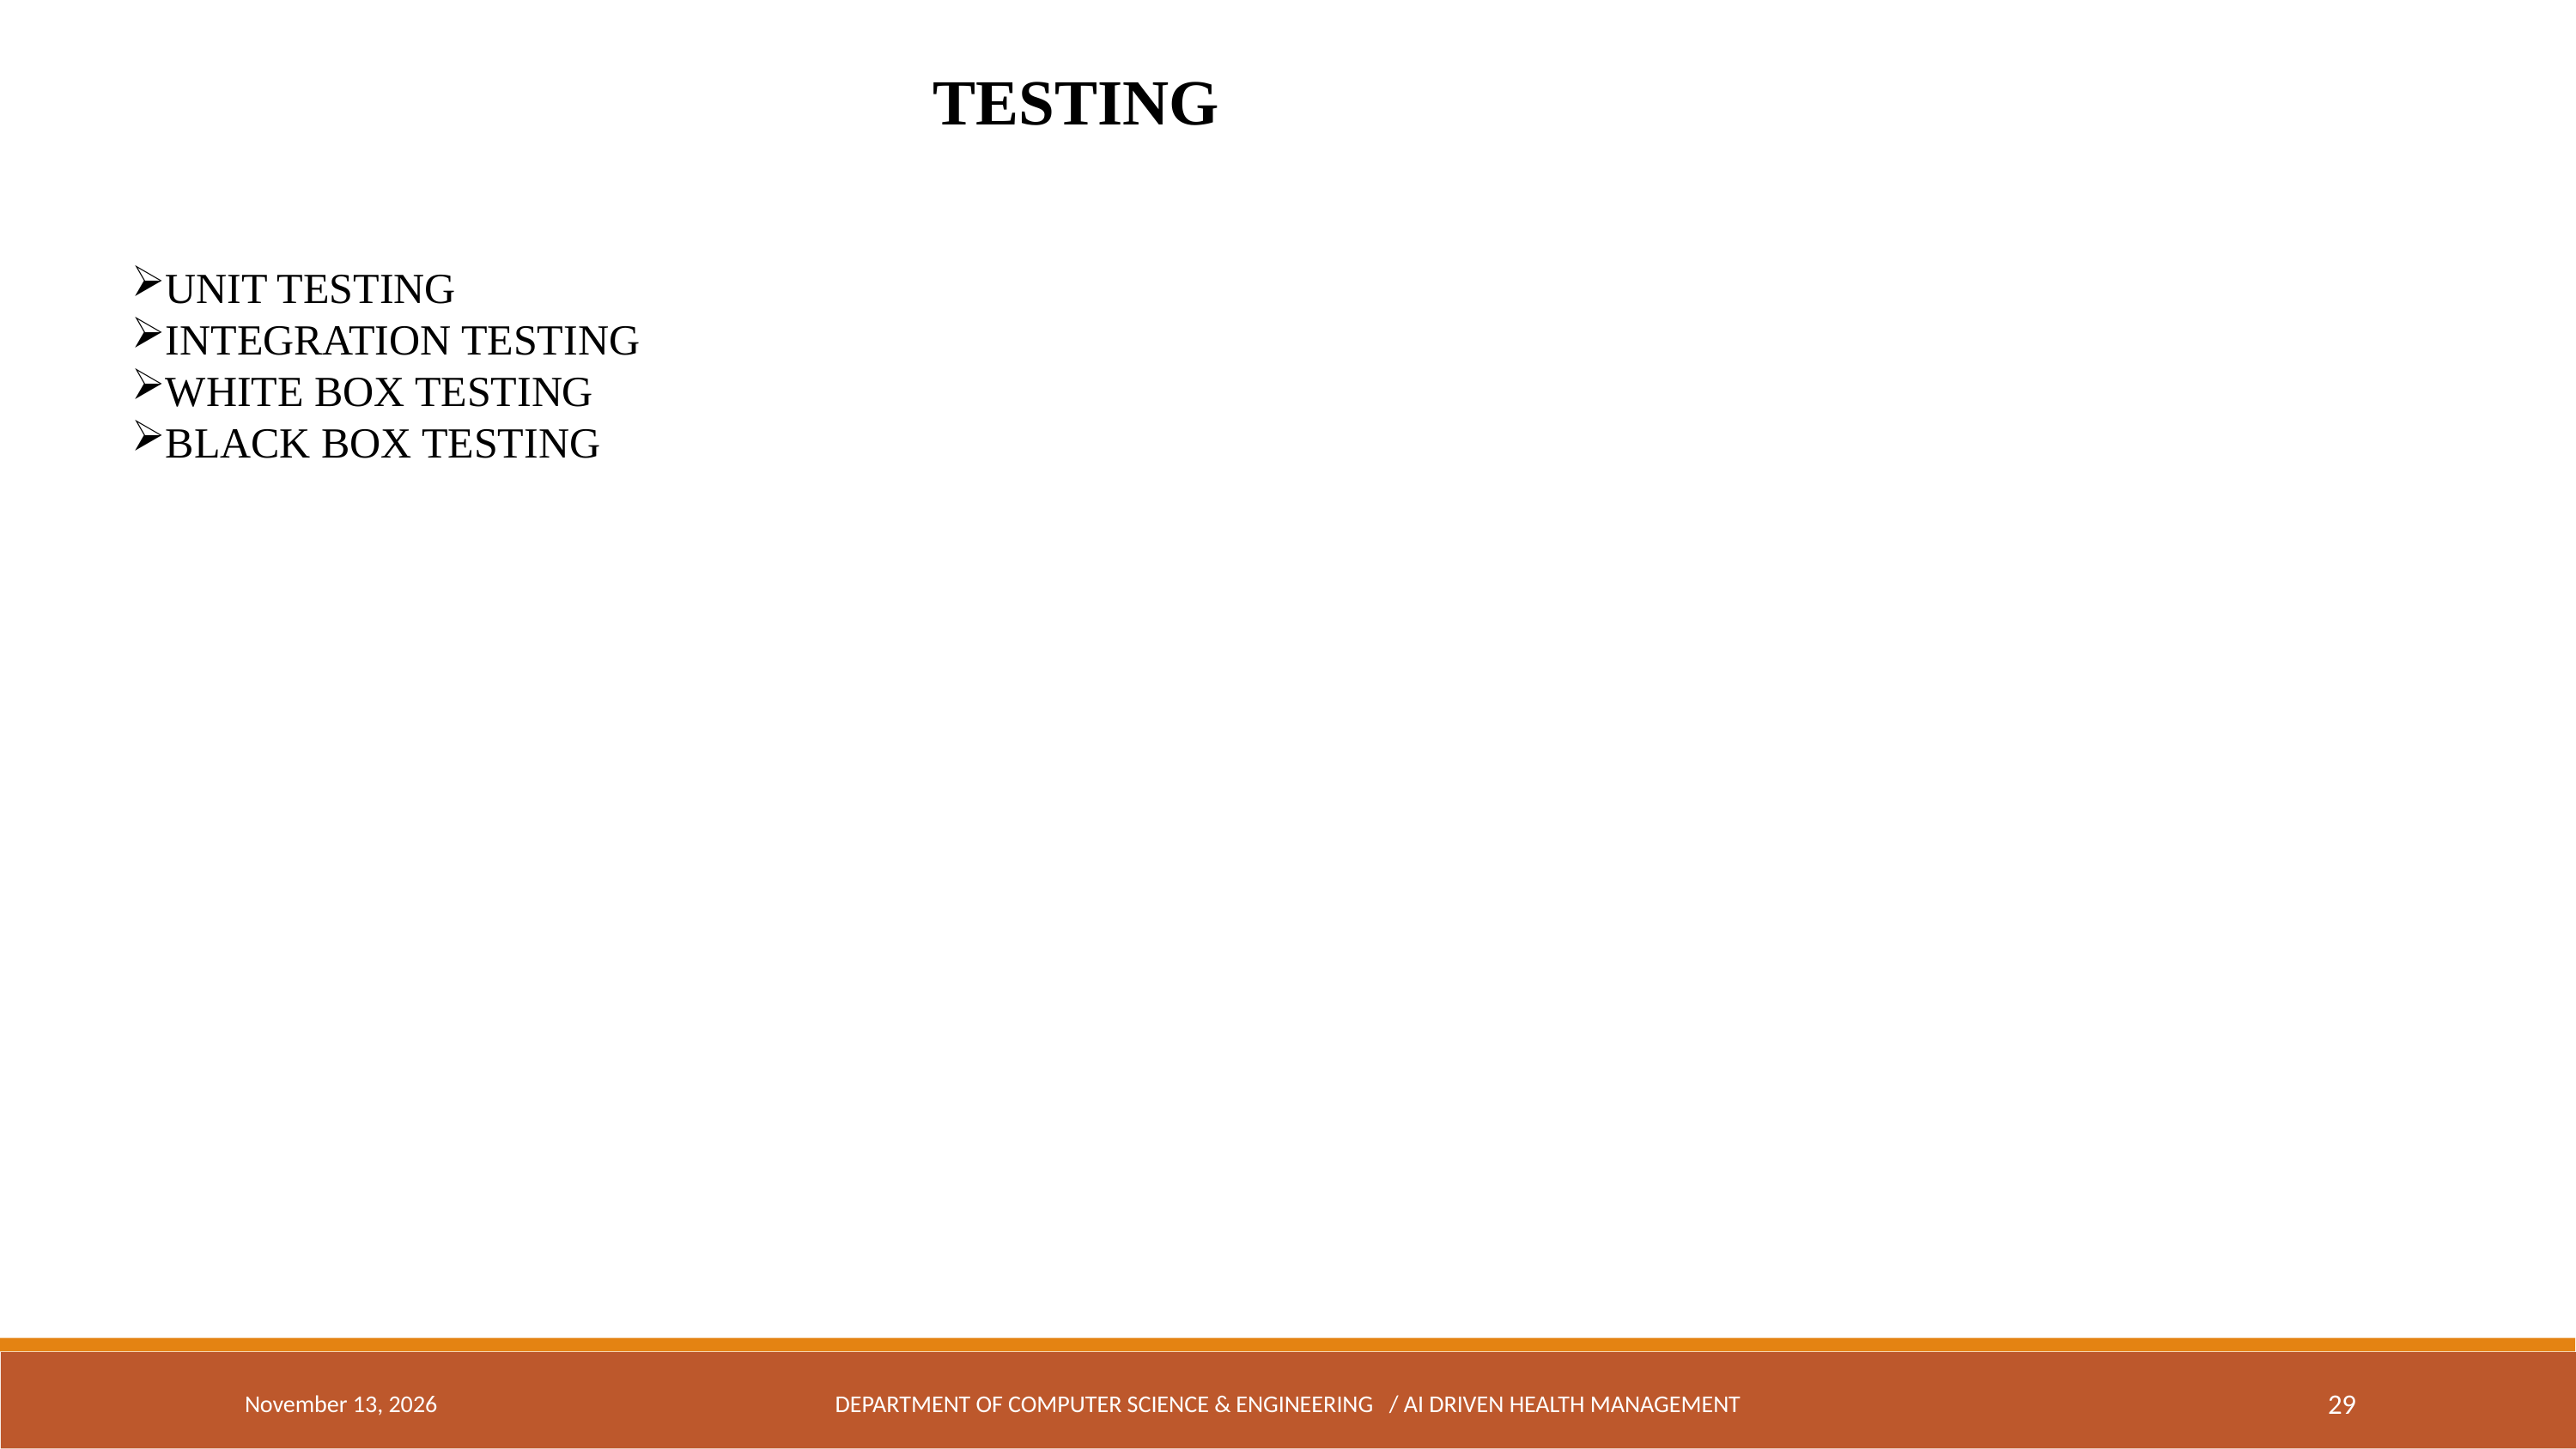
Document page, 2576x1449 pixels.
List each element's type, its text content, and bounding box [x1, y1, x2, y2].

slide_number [232, 1364, 755, 1442]
text_box TESTING [920, 54, 1233, 145]
footer DEPARTMENT OF COMPUTER SCIENCE & ENGINEERING / AI DRIVEN HEALTH MANAGEMENT [779, 1364, 1798, 1442]
text_box UNIT TESTING INTEGRATION TESTING WHITE BOX TESTING BLACK BOX TESTING [84, 254, 2536, 474]
slide_number 29 [2092, 1364, 2369, 1442]
